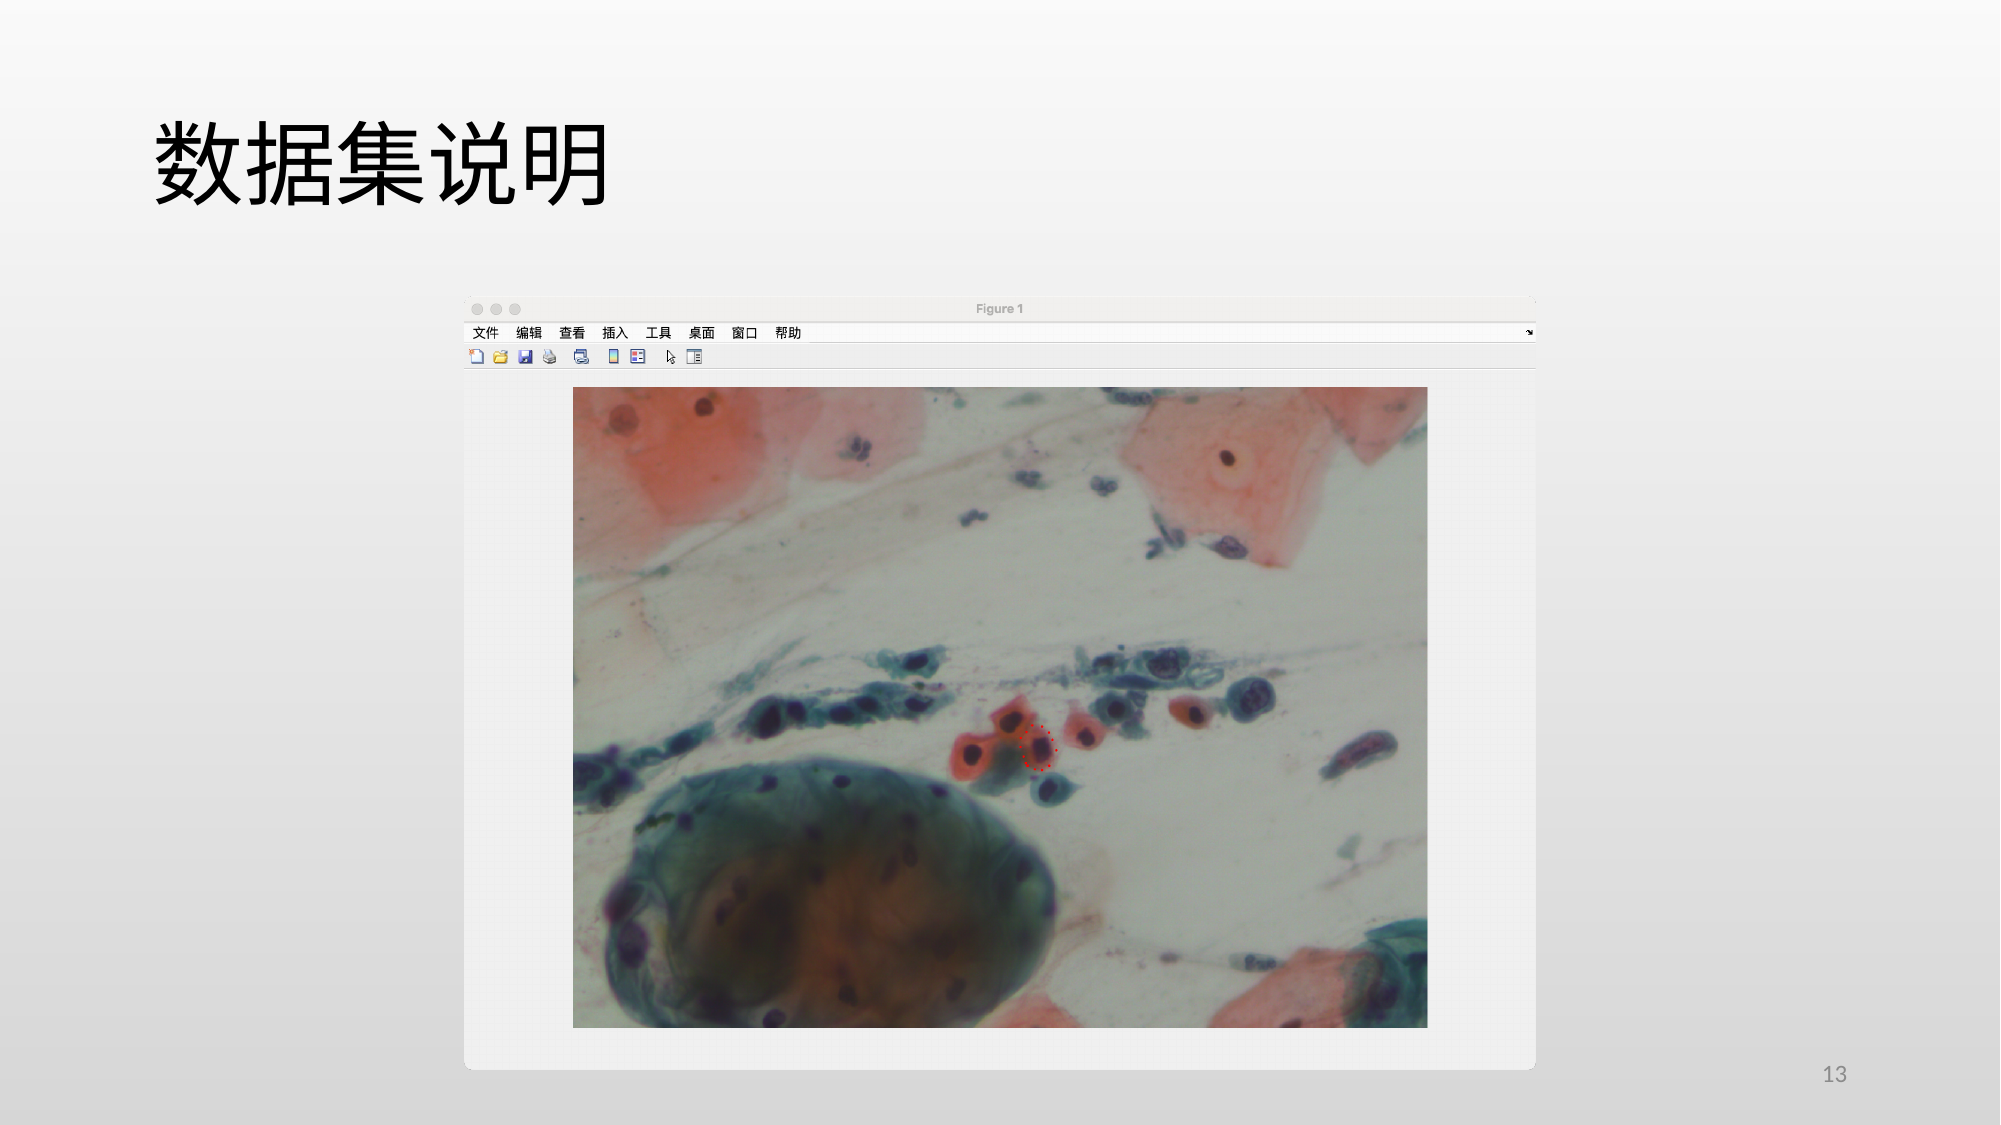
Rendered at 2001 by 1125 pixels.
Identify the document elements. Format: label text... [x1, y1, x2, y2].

title 数据集说明 [137, 59, 1863, 278]
slide_number 13 [1412, 1042, 1863, 1103]
picture [464, 296, 1536, 1070]
